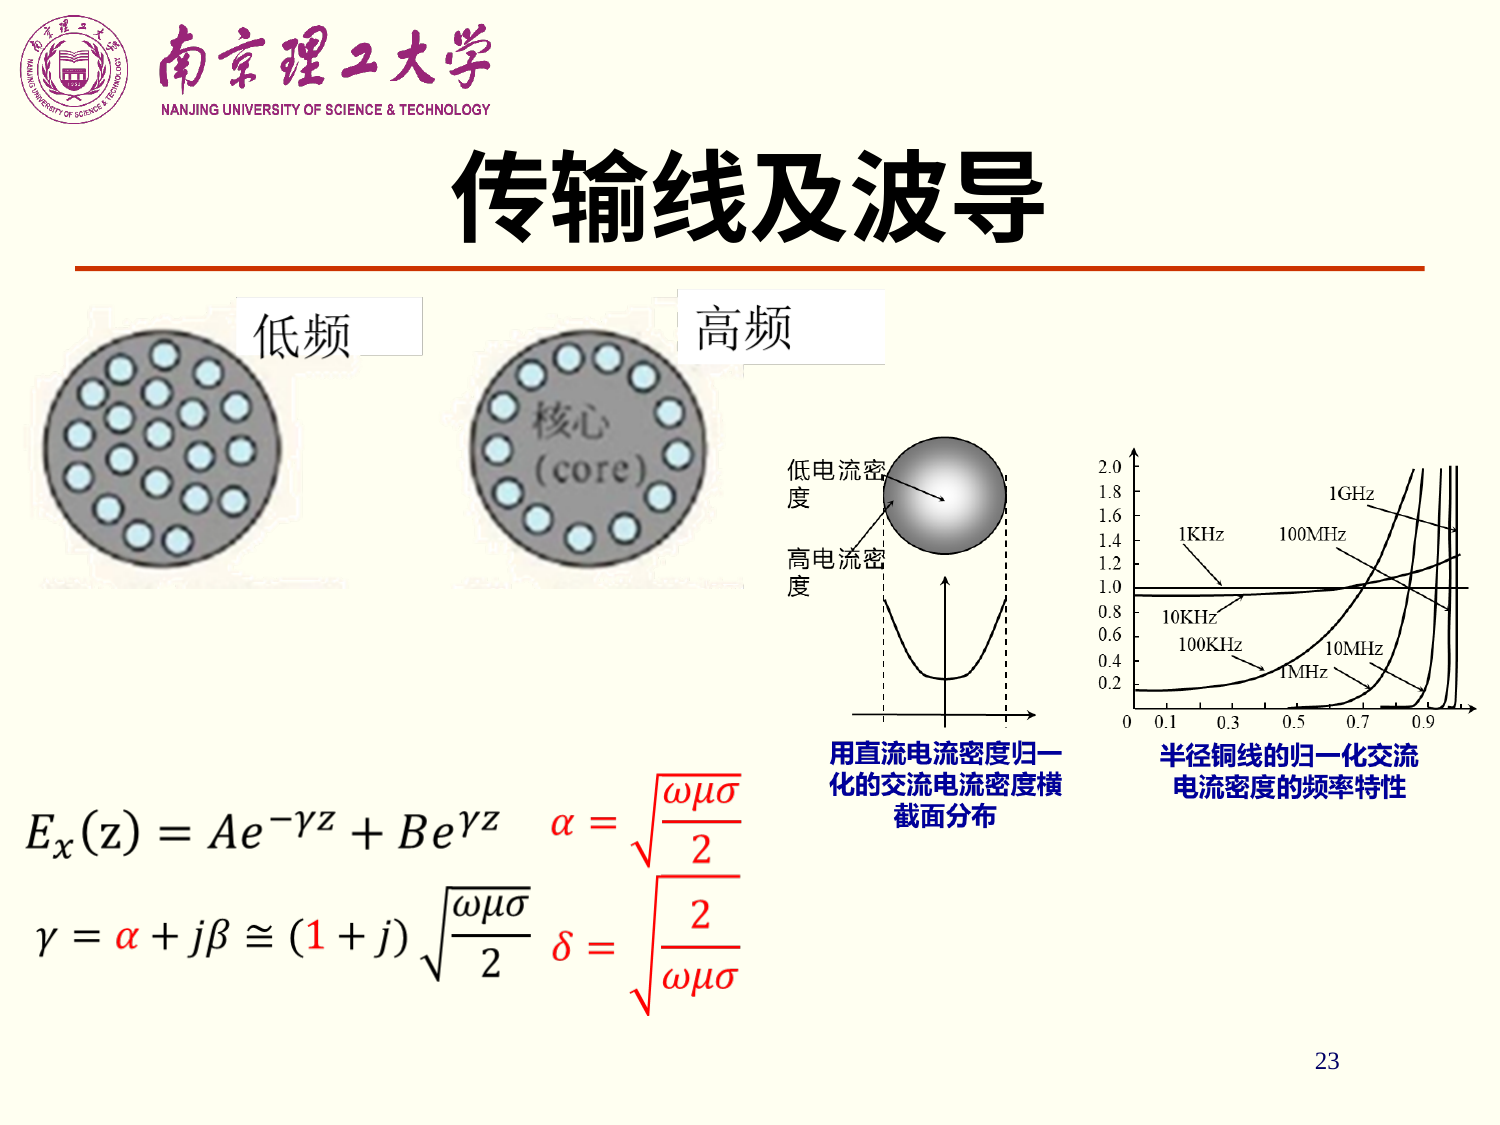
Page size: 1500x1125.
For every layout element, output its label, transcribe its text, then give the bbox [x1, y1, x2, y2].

title 传输线及波导 [143, 125, 1357, 263]
picture [0, 278, 1487, 846]
text_box [0, 792, 336, 870]
text_box [0, 870, 336, 989]
text_box [336, 757, 954, 1025]
picture [17, 15, 491, 126]
